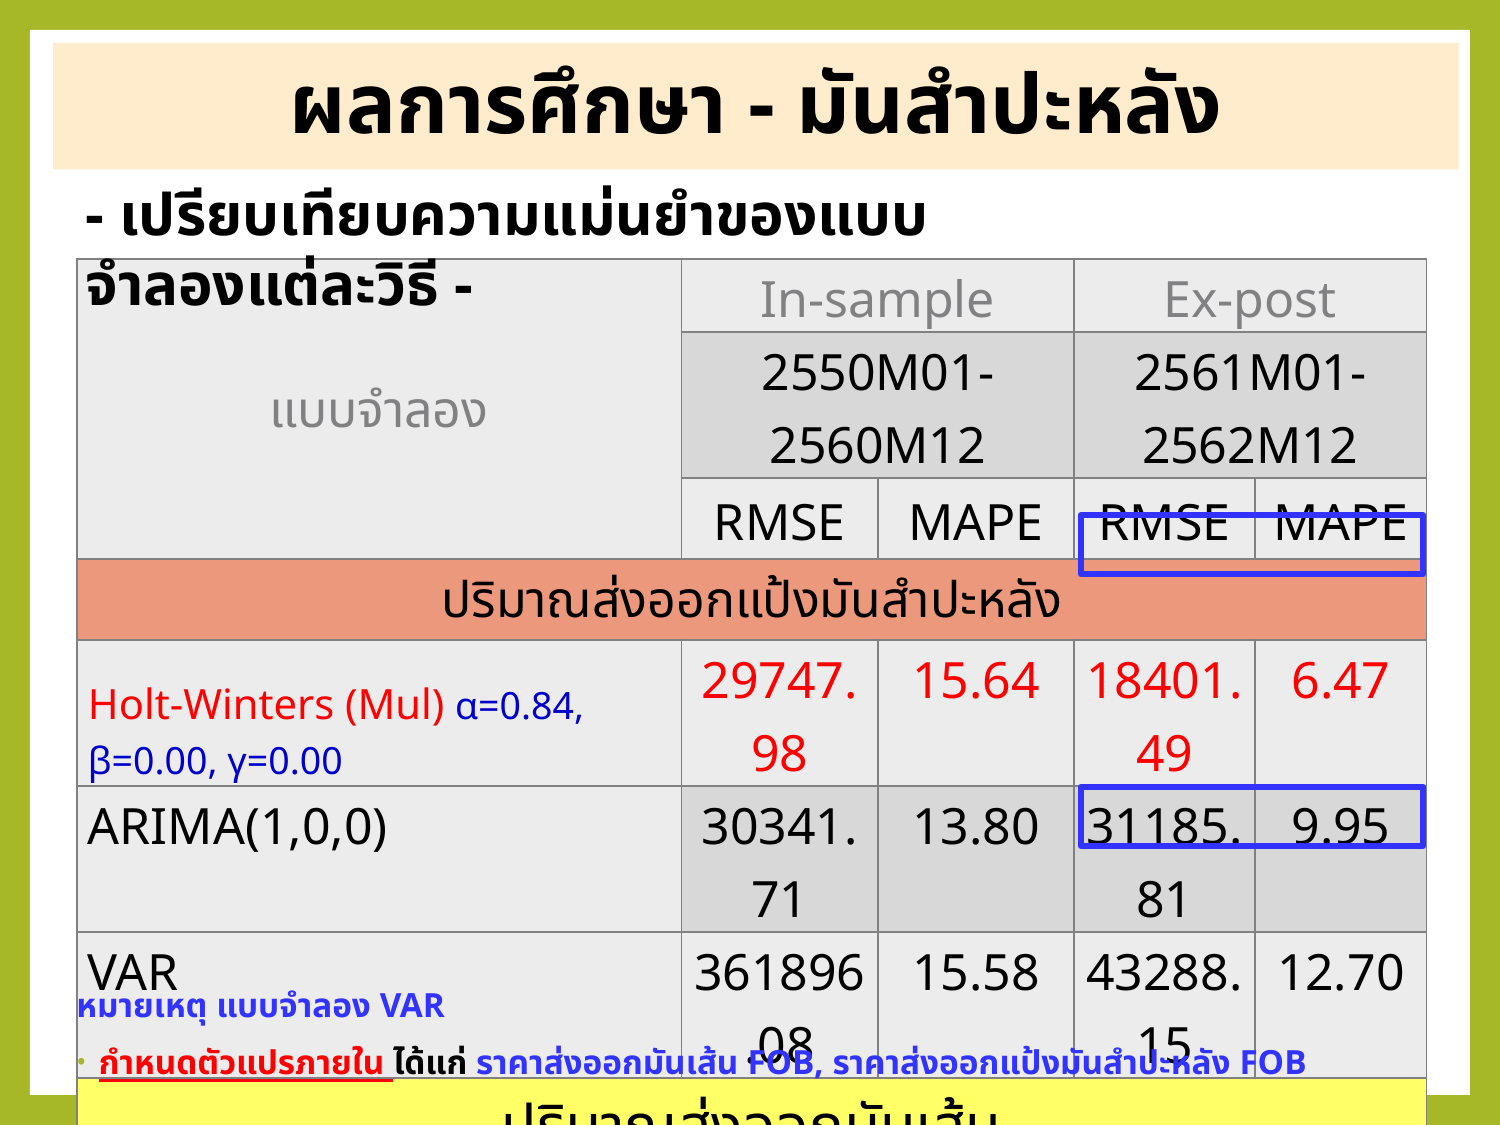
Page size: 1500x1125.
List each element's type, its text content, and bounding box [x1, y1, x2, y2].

table_cell 15.58 [879, 933, 1073, 981]
table_cell 43288.15 [1075, 933, 1254, 981]
table_cell 9.95 [1256, 787, 1426, 931]
table_cell 30341.71 [682, 787, 877, 931]
table_cell 6.47 [1256, 641, 1426, 785]
table_cell 12.70 [1256, 933, 1426, 981]
table_cell MAPE [879, 479, 1073, 558]
table_cell Holt-Winters (Mul) α=0.84, β=0.00, γ=0.00 [78, 641, 681, 785]
table_cell 13.80 [879, 787, 1073, 931]
table_cell 2561M01-2562M12 [1075, 333, 1426, 477]
text_box ผลการศึกษา - มันสำปะหลัง [53, 42, 1459, 170]
table_header In-sample [682, 260, 1073, 331]
text_box [1079, 785, 1425, 847]
table_cell 31185.81 [1075, 787, 1254, 931]
table_cell 2550M01-2560M12 [682, 333, 1073, 477]
text_box - เปรียบเทียบความแม่นยำของแบบจำลองแต่ละวิธี - [70, 170, 1034, 325]
table_cell 15.64 [879, 641, 1073, 785]
table_cell 29747.98 [682, 641, 877, 785]
table_cell RMSE [682, 479, 877, 558]
table_cell 361896.08 [682, 933, 877, 981]
table_cell ARIMA(1,0,0) [78, 787, 681, 931]
table_header แบบจำลอง [78, 325, 681, 558]
table_header Ex-post [1075, 260, 1426, 331]
table_cell RMSE [1075, 479, 1254, 558]
table_cell VAR [78, 933, 681, 981]
text_box หมายเหตุ แบบจำลอง VAR กำหนดตัวแปรภายใน ได้แก่ ราคาส่งออกมันเส้น FOB, ราคาส่งออกแป้งมันสำปะหลัง FOB [55, 981, 1427, 1125]
text_box [1079, 514, 1425, 576]
table_cell MAPE [1256, 479, 1426, 558]
table_cell ปริมาณส่งออกแป้งมันสำปะหลัง [78, 560, 1426, 639]
table_cell 18401.49 [1075, 641, 1254, 785]
